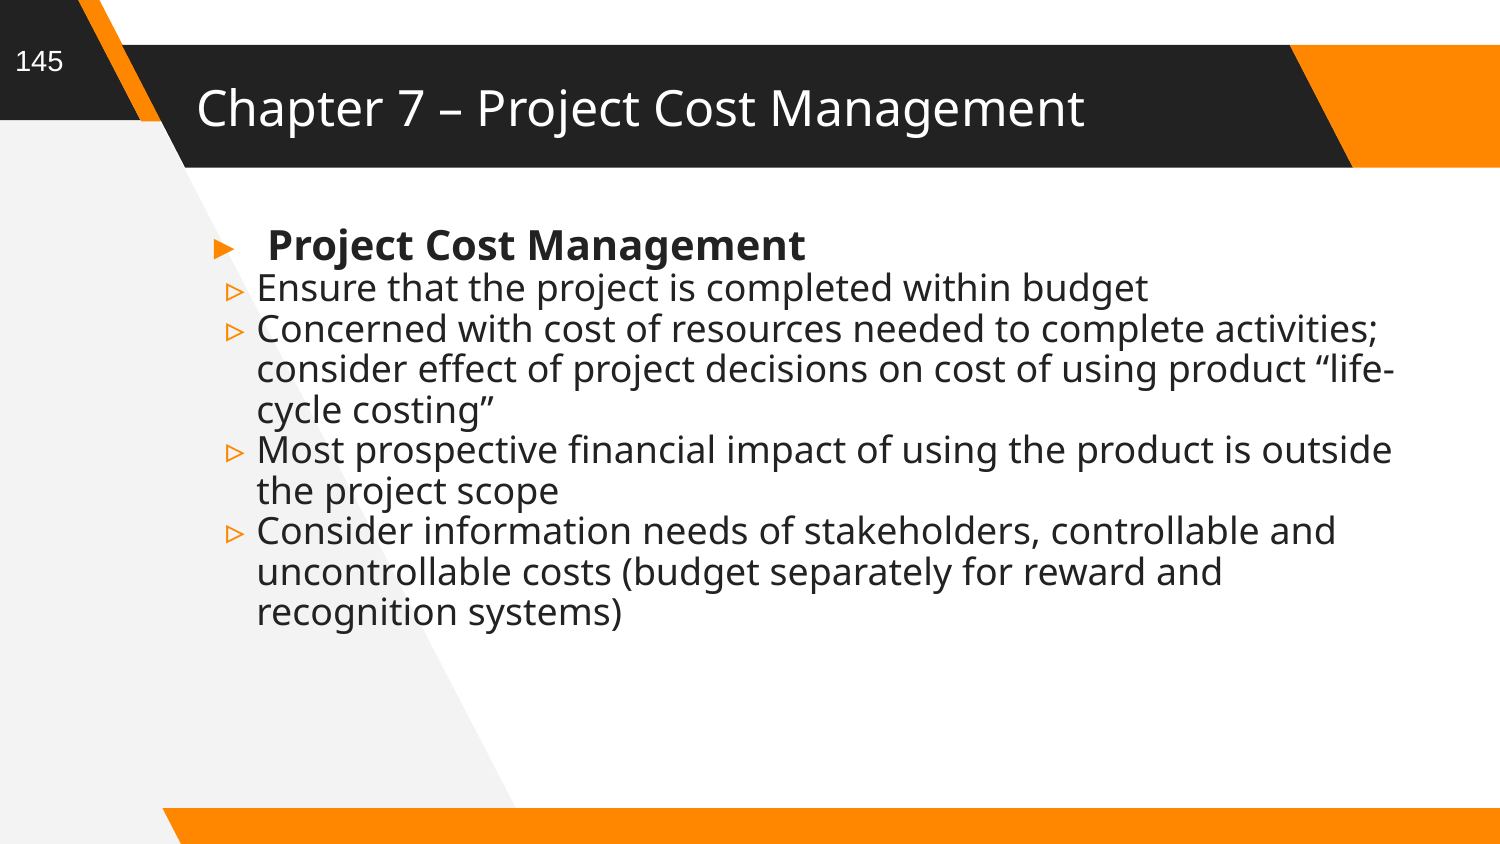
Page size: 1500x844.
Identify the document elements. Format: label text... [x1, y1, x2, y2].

slide_number 145 [0, 0, 98, 121]
list Project Cost Management Ensure that the project is completed within budget Concerned with cost of resources needed to complete activities; consider effect of project decisions on cost of using product “life-cycle costing” Most prospective financial impact of using the product is outside the project scope Consider information needs of stakeholders, controllable and uncontrollable costs (budget separately for reward and recognition systems) [181, 209, 1425, 808]
title Chapter 7 – Project Cost Management [181, 45, 1285, 169]
